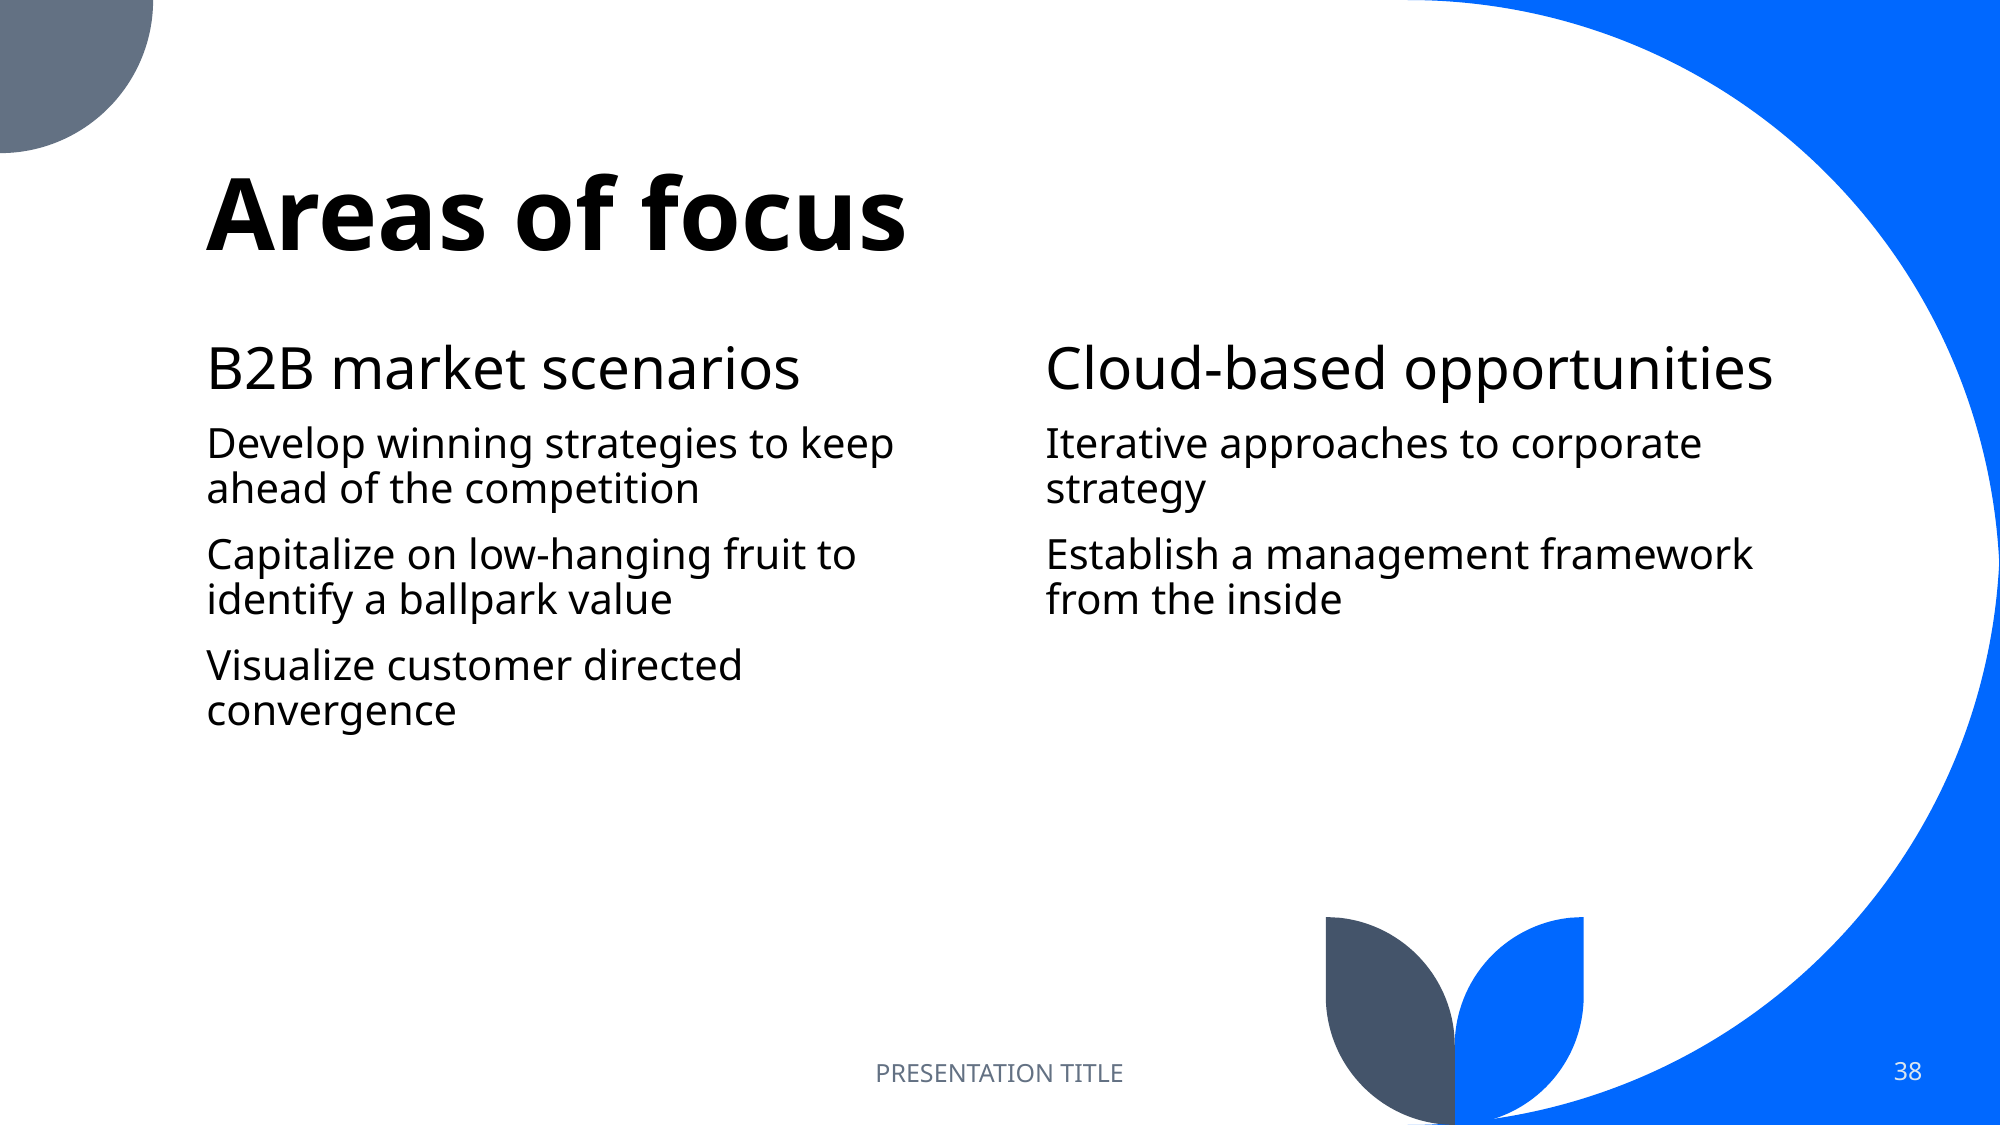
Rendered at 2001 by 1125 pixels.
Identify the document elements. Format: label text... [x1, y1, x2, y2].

title Areas of focus [191, 22, 1796, 280]
list B2B market scenarios [191, 332, 957, 409]
list Develop winning strategies to keep ahead of the competition Capitalize on low-hanging fruit to identify a ballpark value Visualize customer directed convergence [191, 414, 957, 879]
footer PRESENTATION TITLE [662, 1042, 1338, 1103]
list Iterative approaches to corporate strategy Establish a management framework from the inside [1030, 414, 1796, 879]
slide_number 38 [1665, 1042, 1938, 1103]
list Cloud-based opportunities [1030, 332, 1796, 409]
